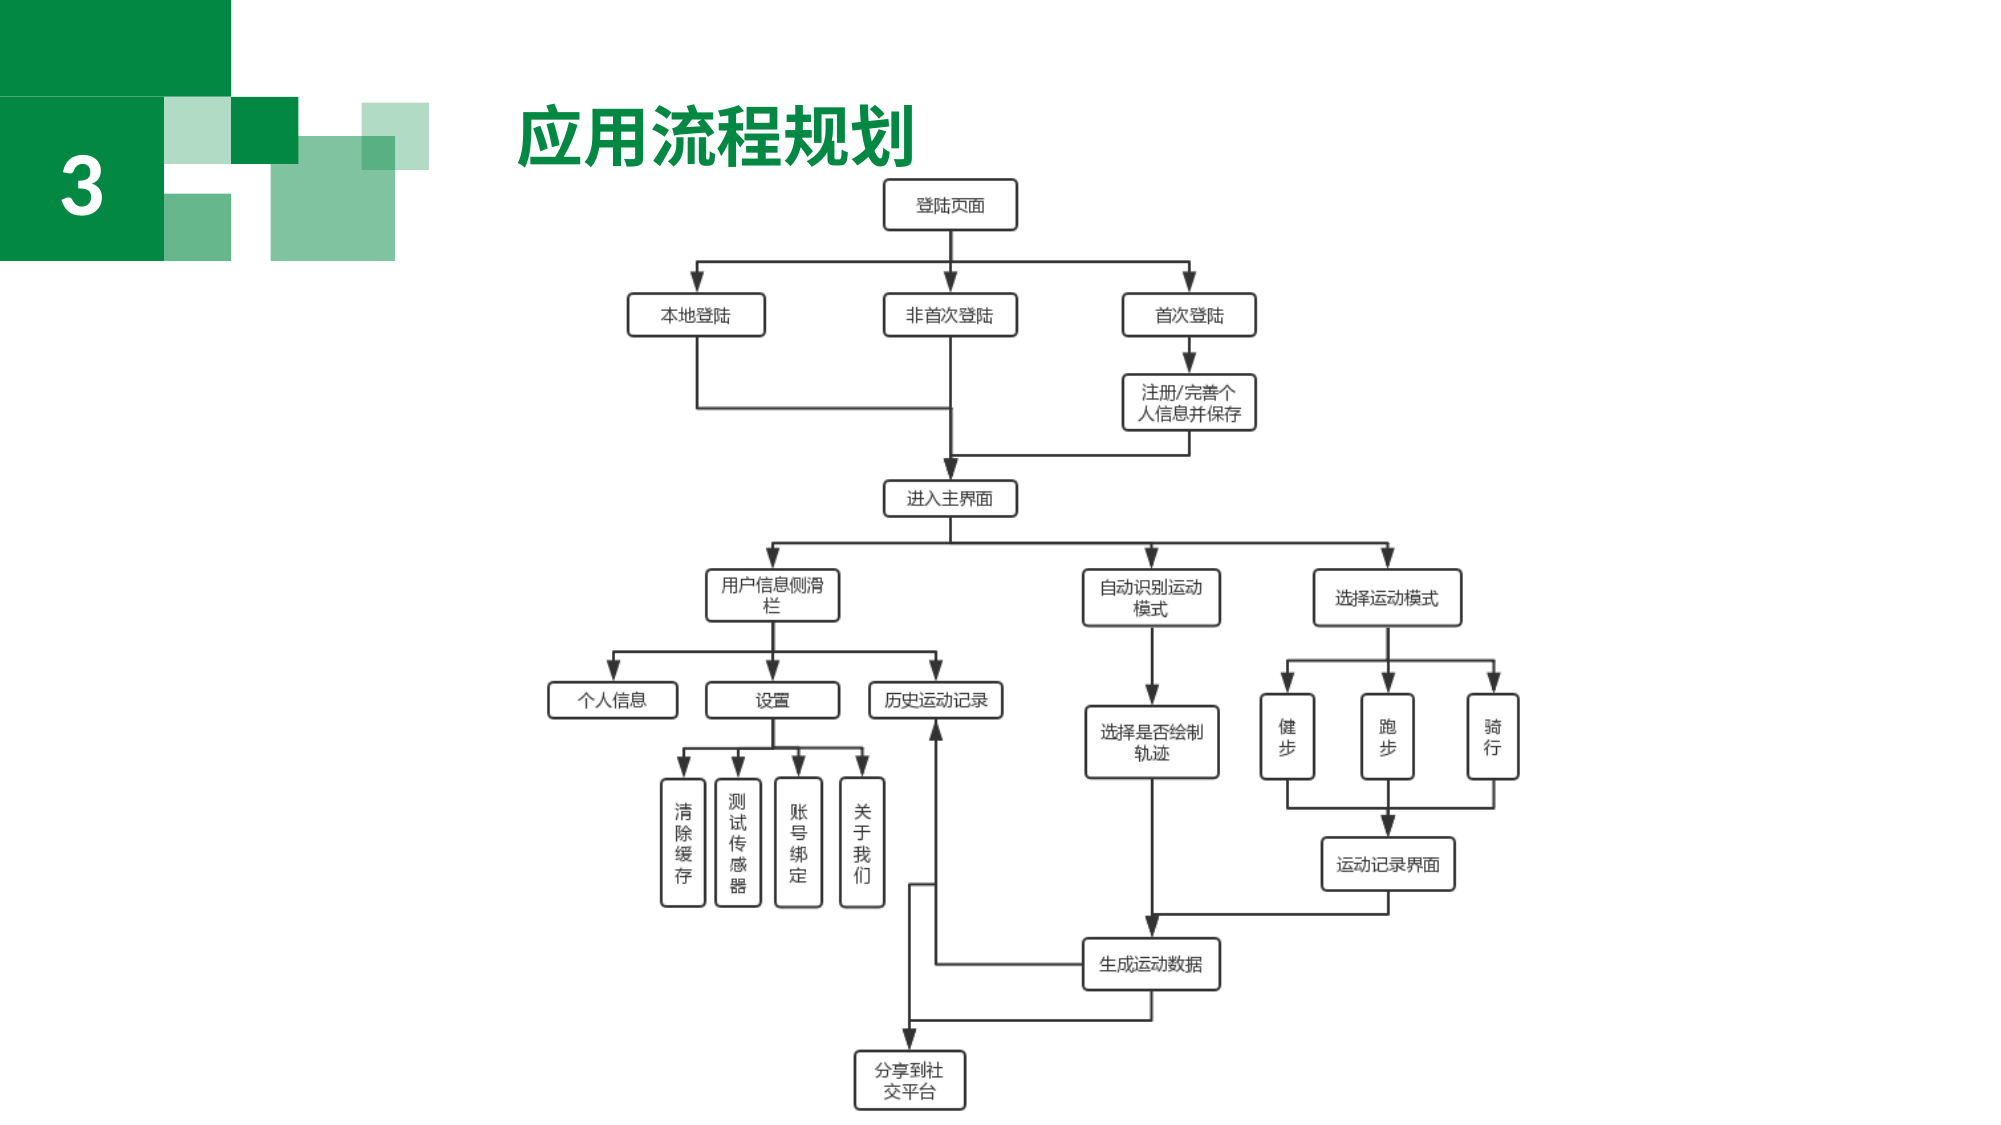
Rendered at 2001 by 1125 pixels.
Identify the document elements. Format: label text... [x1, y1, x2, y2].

picture [485, 116, 1561, 1125]
text_box 3 [0, 96, 165, 262]
list 应用流程规划 [501, 96, 1071, 116]
